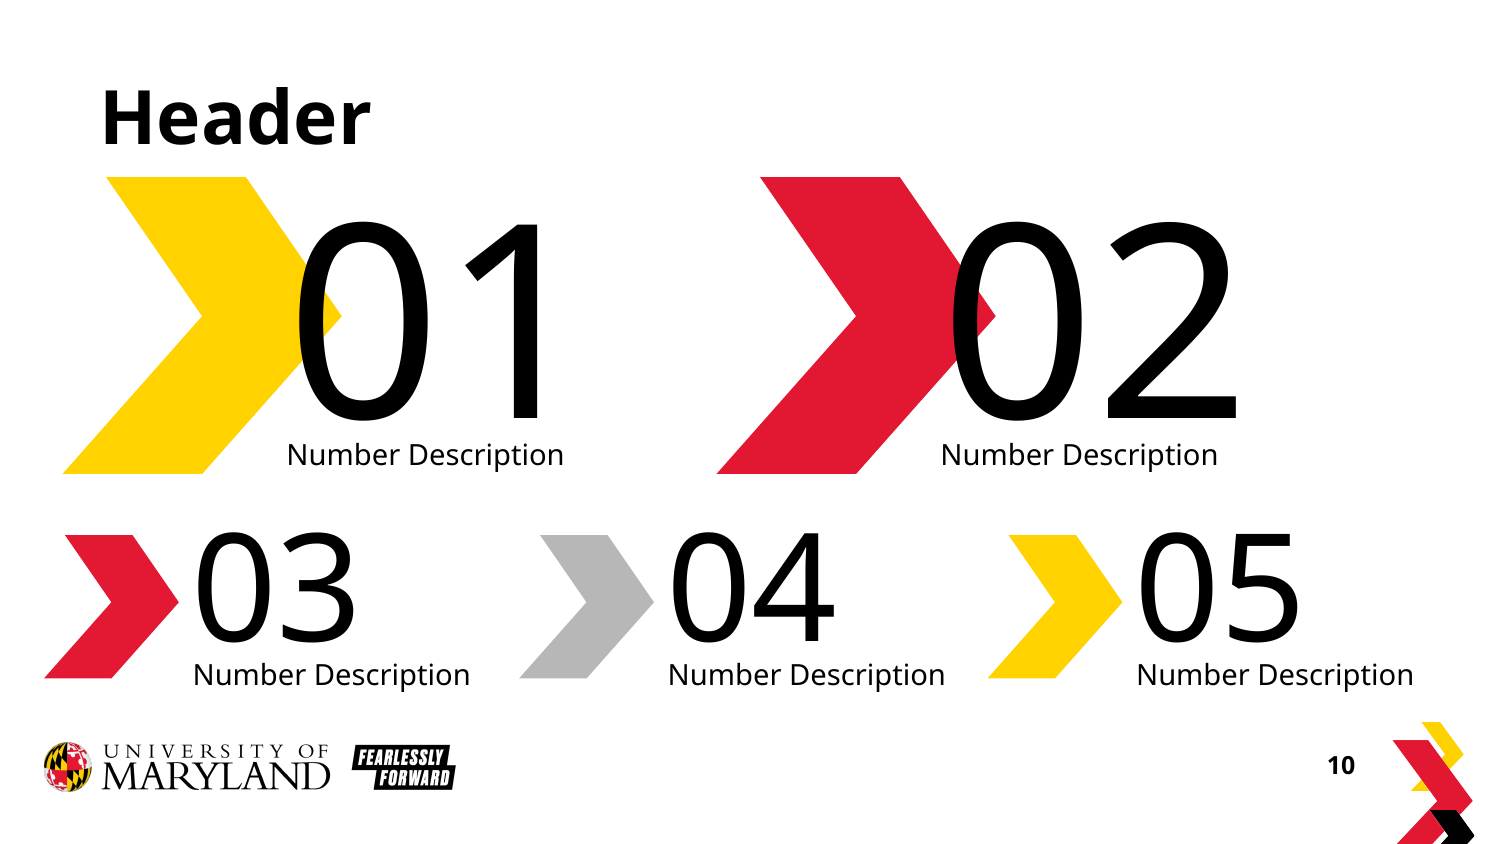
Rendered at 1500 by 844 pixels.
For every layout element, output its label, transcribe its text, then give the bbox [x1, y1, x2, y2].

title Header [99, 63, 1475, 166]
subtitle Number Description [1136, 651, 1500, 694]
title 02 [940, 183, 1475, 437]
picture [1343, 722, 1475, 844]
picture [43, 742, 456, 792]
subtitle Number Description [192, 651, 615, 694]
text_box [62, 177, 286, 474]
text_box [43, 535, 179, 679]
title 05 [1134, 514, 1432, 650]
text_box [1008, 535, 1123, 651]
text_box [716, 177, 940, 474]
slide_number ‹#› [1280, 734, 1371, 800]
title 04 [666, 514, 964, 650]
title 03 [191, 514, 489, 650]
subtitle Number Description [286, 437, 709, 474]
text_box [540, 535, 654, 651]
title 01 [286, 183, 821, 437]
subtitle Number Description [667, 651, 1090, 694]
subtitle Number Description [940, 437, 1363, 474]
